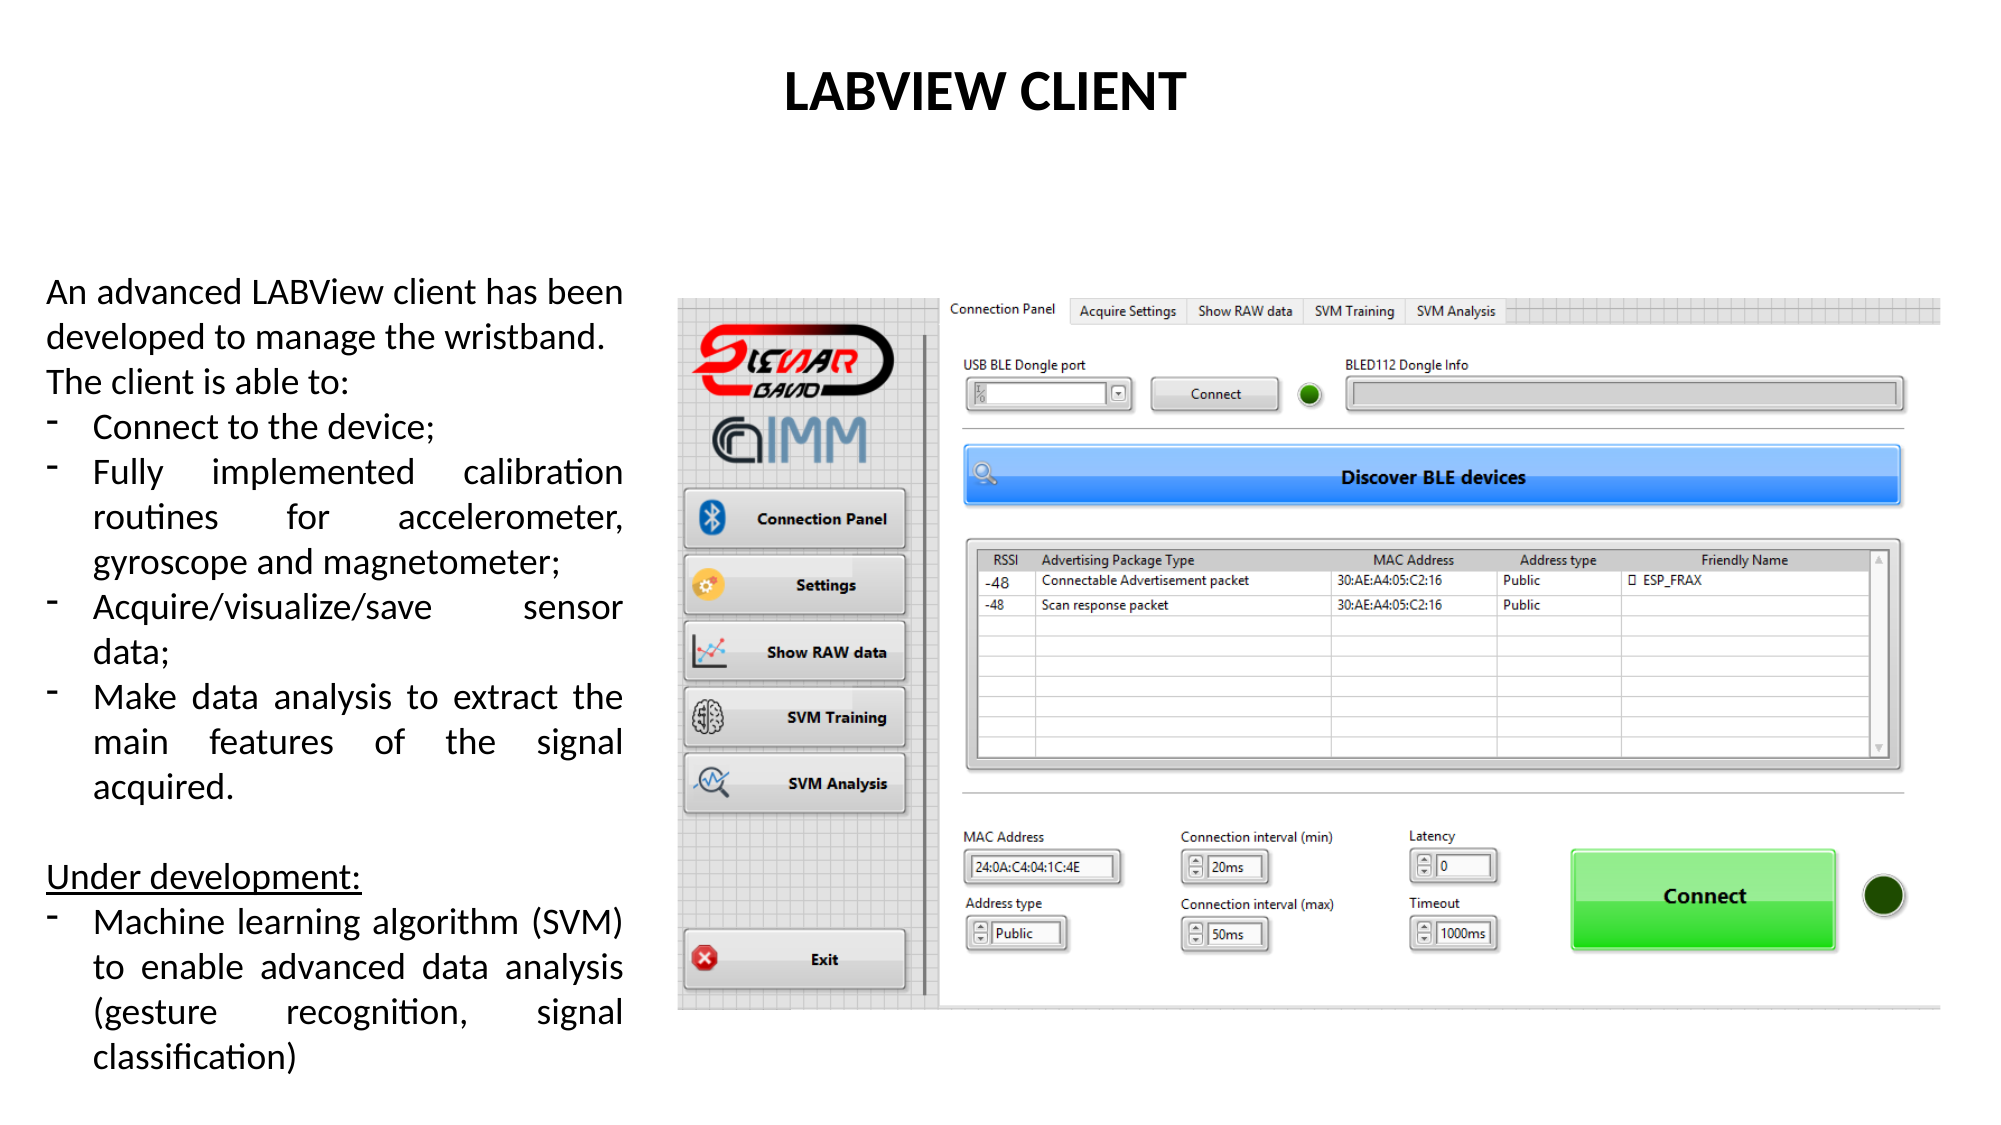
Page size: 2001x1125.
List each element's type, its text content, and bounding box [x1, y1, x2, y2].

text_box An advanced LABView client has been developed to manage the wristband. The client is able to: Connect to the device; Fully implemented calibration routines for accelerometer, gyroscope and magnetometer; Acquire/visualize/save sensor data; Make data analysis to extract the main features of the signal acquired. Under development: Machine learning algorithm (SVM) to enable advanced data analysis (gesture recognition, signal classification) [31, 259, 639, 1085]
text_box LABVIEW CLIENT [769, 44, 1203, 130]
picture [677, 298, 1941, 1010]
